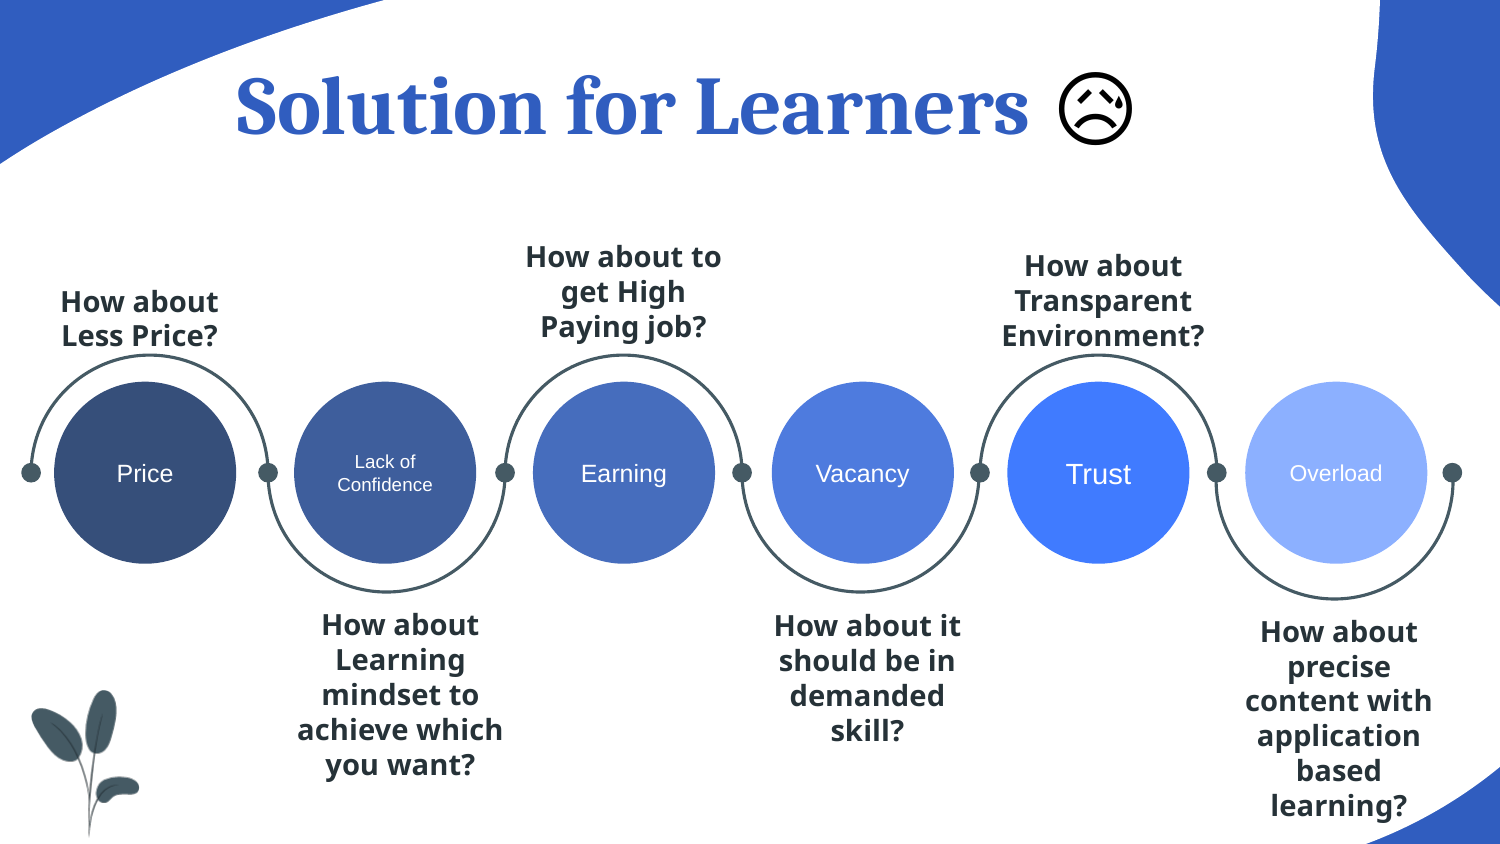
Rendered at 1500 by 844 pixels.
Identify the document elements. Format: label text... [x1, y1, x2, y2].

subtitle How about Less Price? [21, 267, 259, 353]
text_box Overload [1245, 381, 1428, 564]
text_box How about Learning mindset to achieve which you want? [281, 601, 519, 814]
text_box 😥 [1037, 49, 1188, 164]
text_box [1442, 462, 1463, 483]
text_box How about Transparent Environment? [984, 231, 1222, 353]
title Solution for Learners [222, 30, 1162, 172]
text_box How about it should be in demanded skill? [748, 601, 986, 765]
text_box How about to get High Paying job? [504, 223, 742, 353]
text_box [20, 354, 1227, 593]
text_box How about precise content with application based learning? [1220, 597, 1458, 824]
picture [31, 690, 140, 838]
